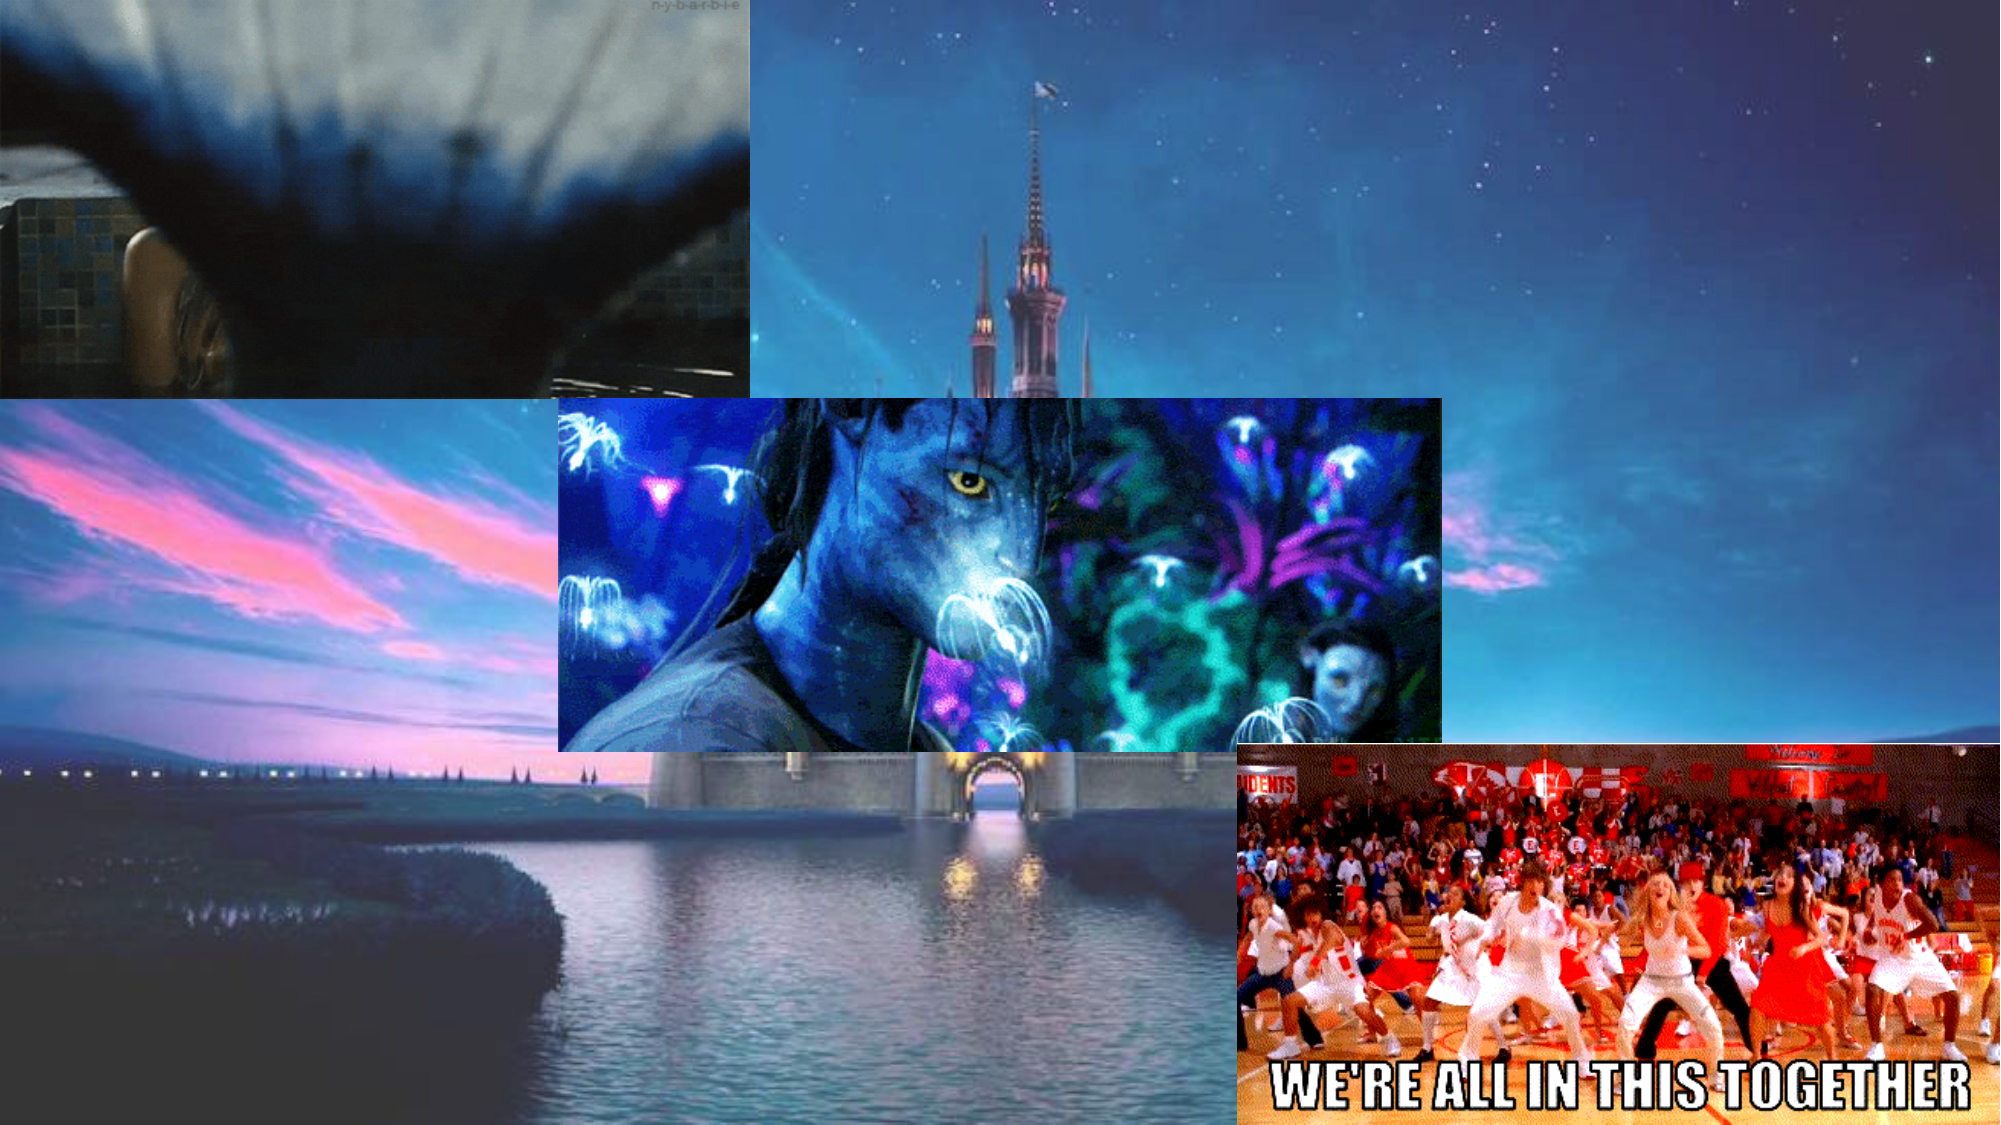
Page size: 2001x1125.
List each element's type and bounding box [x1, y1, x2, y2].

list [0, 0, 750, 399]
picture [558, 398, 2000, 1125]
